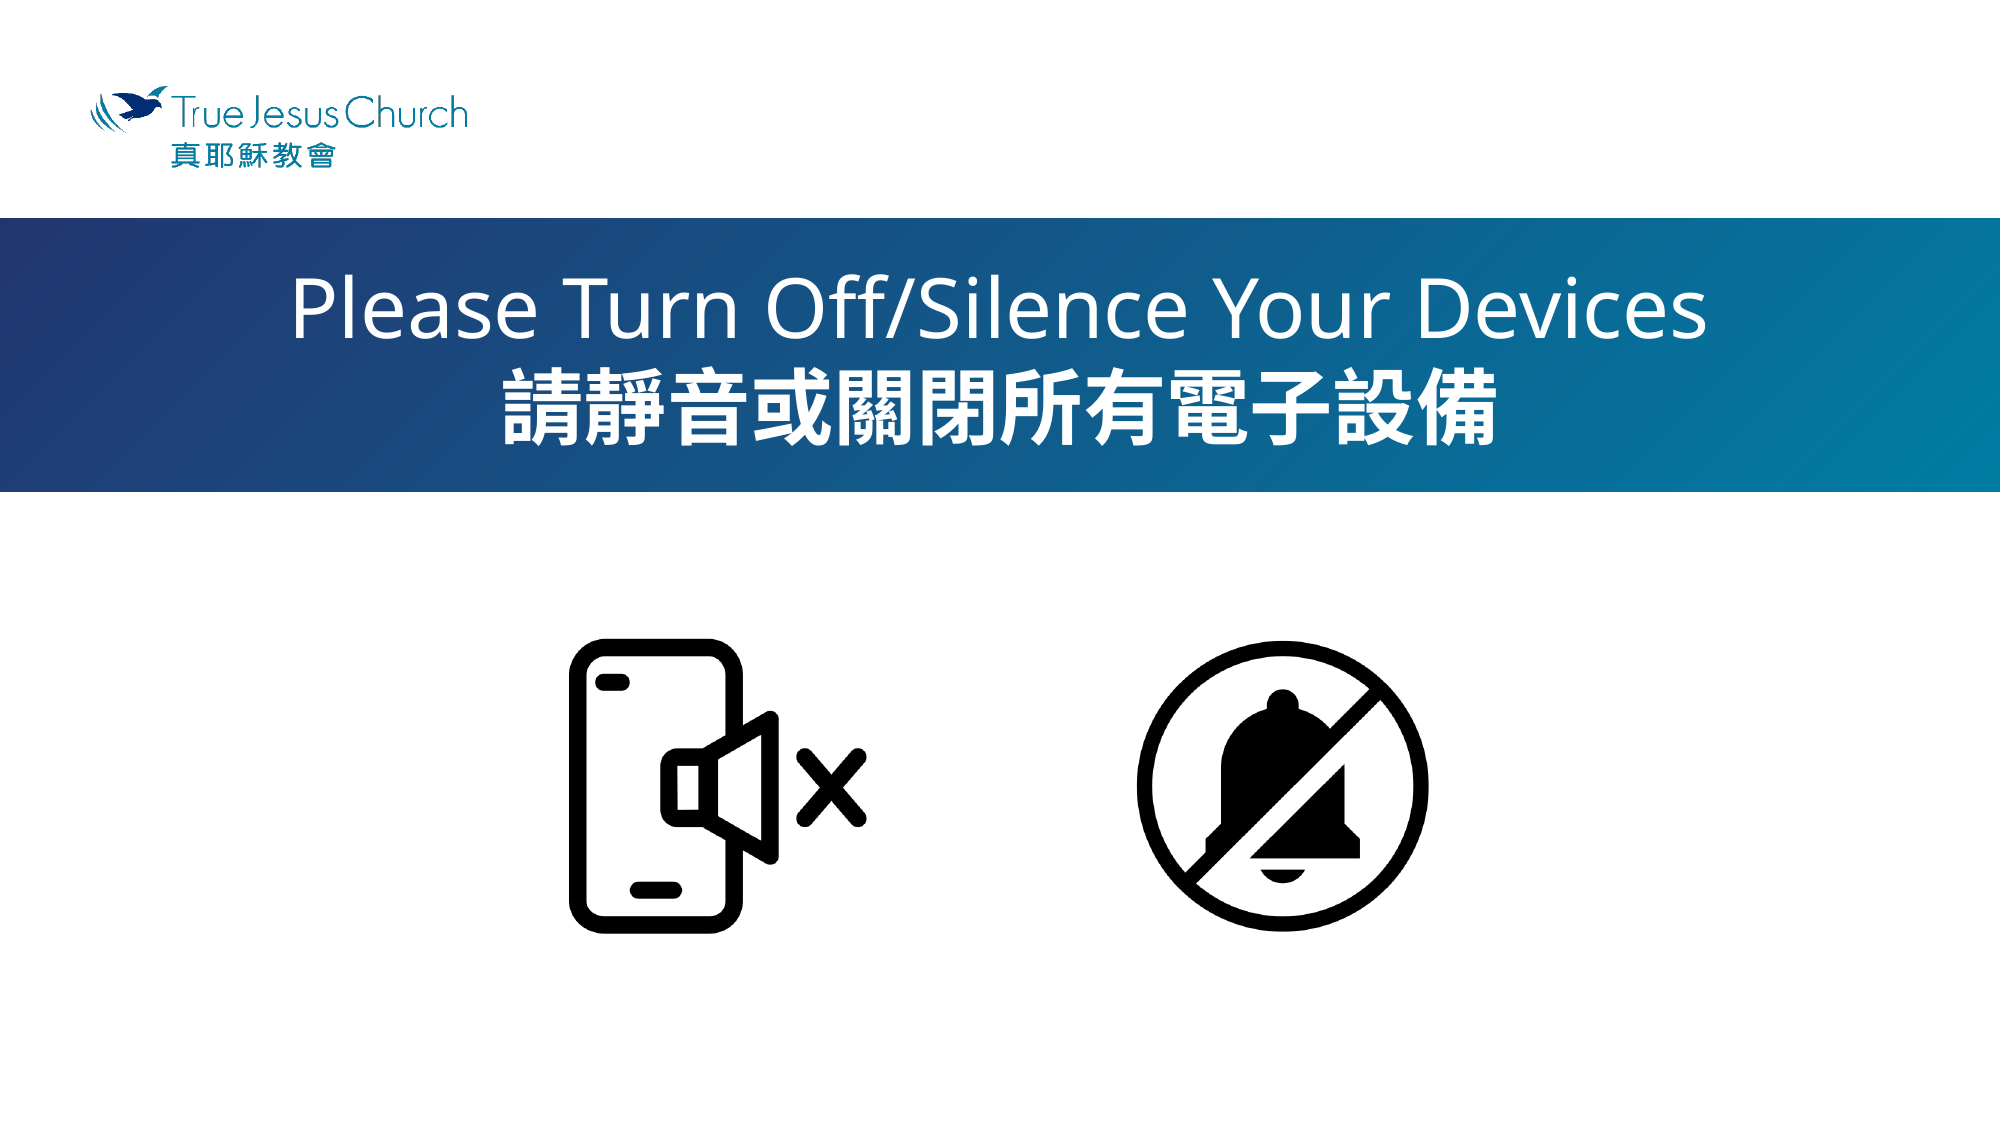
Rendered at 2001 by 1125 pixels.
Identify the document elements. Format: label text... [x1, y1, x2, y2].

picture [90, 84, 467, 168]
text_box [564, 633, 1436, 939]
picture [224, 146, 230, 163]
picture [250, 161, 258, 168]
picture [179, 164, 194, 168]
picture [284, 157, 292, 168]
text_box Please Turn Off/Silence Your Devices 請靜音或關閉所有電子設備 [0, 218, 2000, 492]
